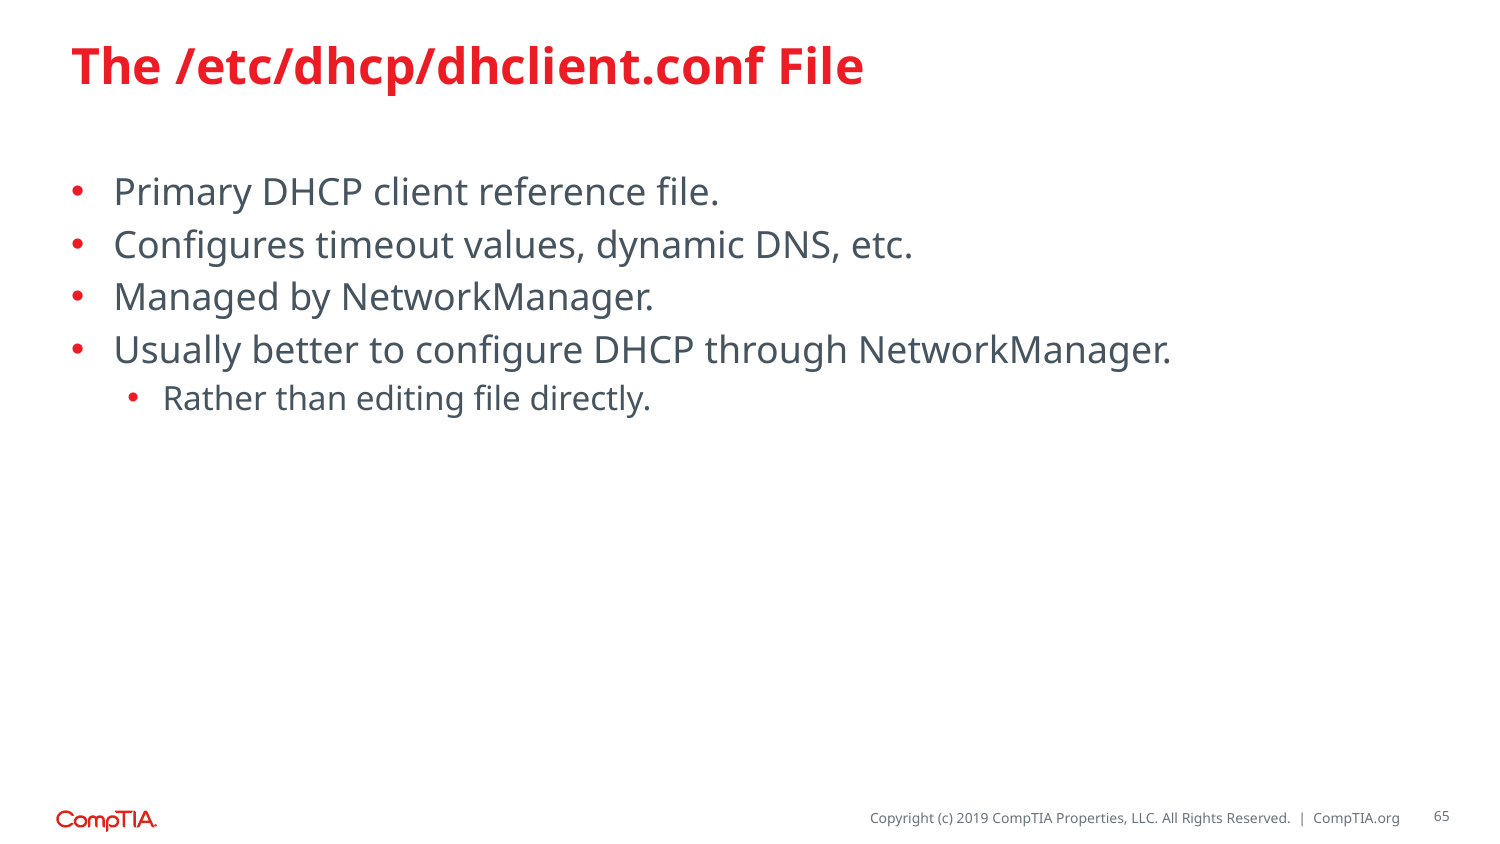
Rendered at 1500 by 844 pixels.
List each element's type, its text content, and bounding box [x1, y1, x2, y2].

slide_number 65 [1407, 800, 1450, 835]
list Primary DHCP client reference file. Configures timeout values, dynamic DNS, etc. Managed by NetworkManager. Usually better to configure DHCP through NetworkManager. Rather than editing file directly. [56, 160, 1444, 746]
title The /etc/dhcp/dhclient.conf File [56, 12, 1444, 117]
